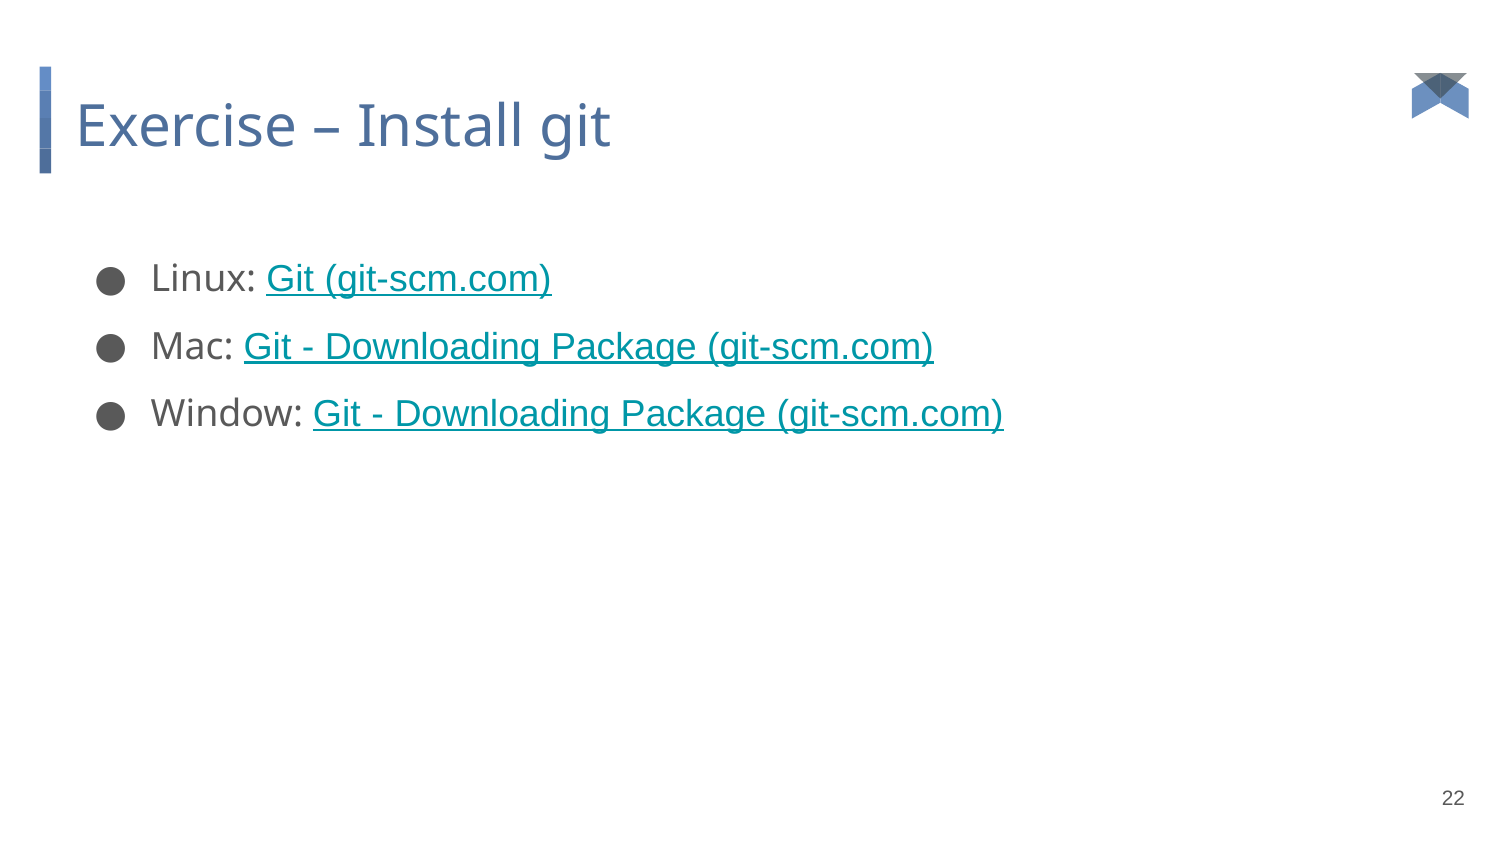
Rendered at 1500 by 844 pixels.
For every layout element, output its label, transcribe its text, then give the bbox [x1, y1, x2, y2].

title Exercise – Install git [60, 72, 1449, 167]
slide_number 22 [1389, 764, 1480, 830]
text_box Linux: Git (git-scm.com) Mac: Git - Downloading Package (git-scm.com) Window: Git - Downloading Package (git-scm.com) [60, 216, 1449, 675]
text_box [1417, 67, 1464, 125]
